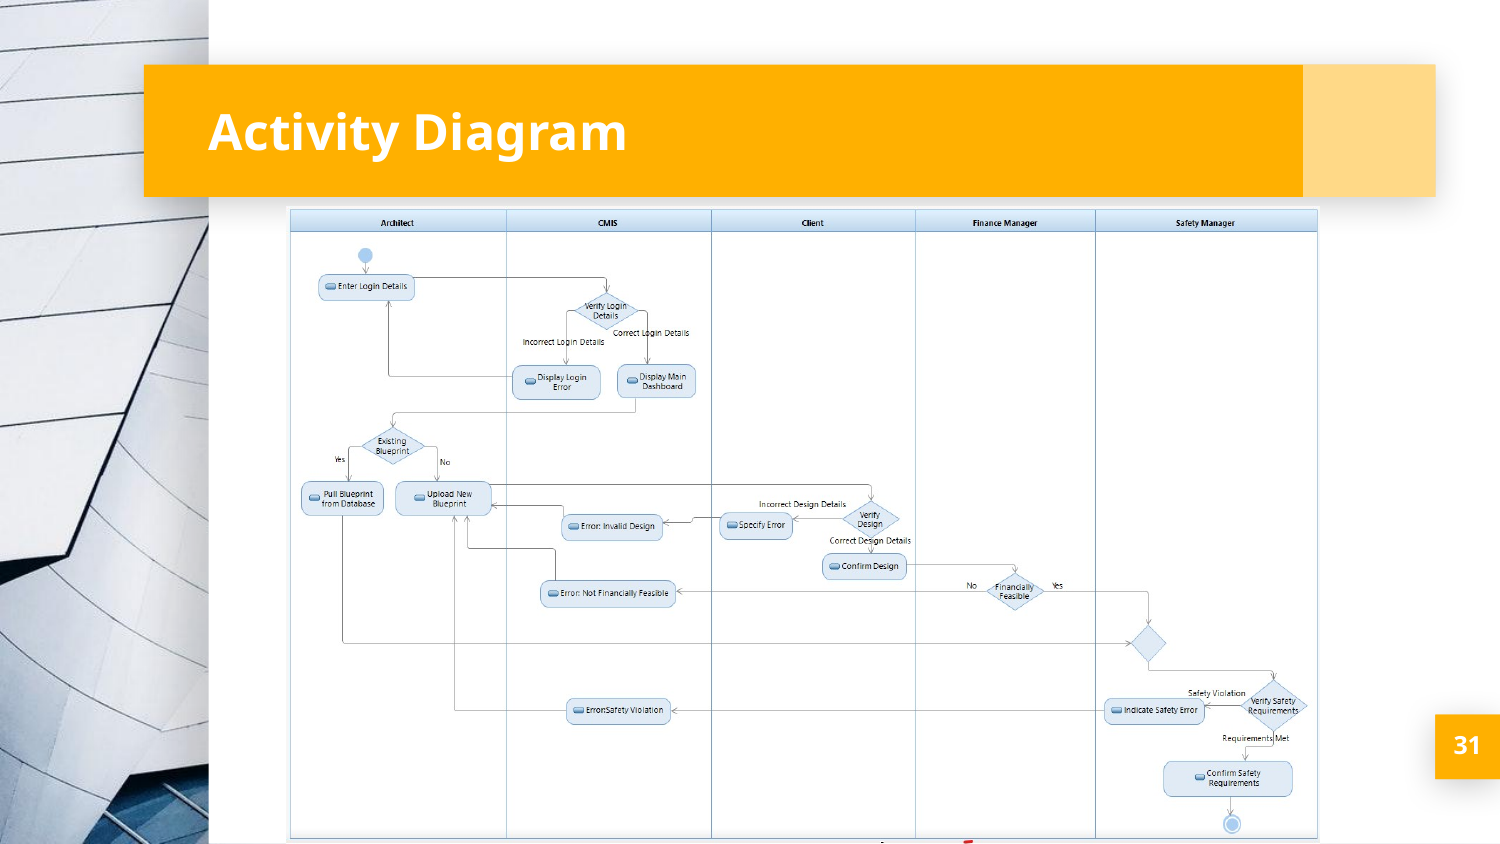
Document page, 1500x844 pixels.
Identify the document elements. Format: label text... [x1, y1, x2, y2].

picture [0, 0, 208, 844]
title Activity Diagram [193, 64, 1300, 197]
picture [286, 205, 1320, 844]
slide_number ‹#› [1435, 714, 1500, 780]
